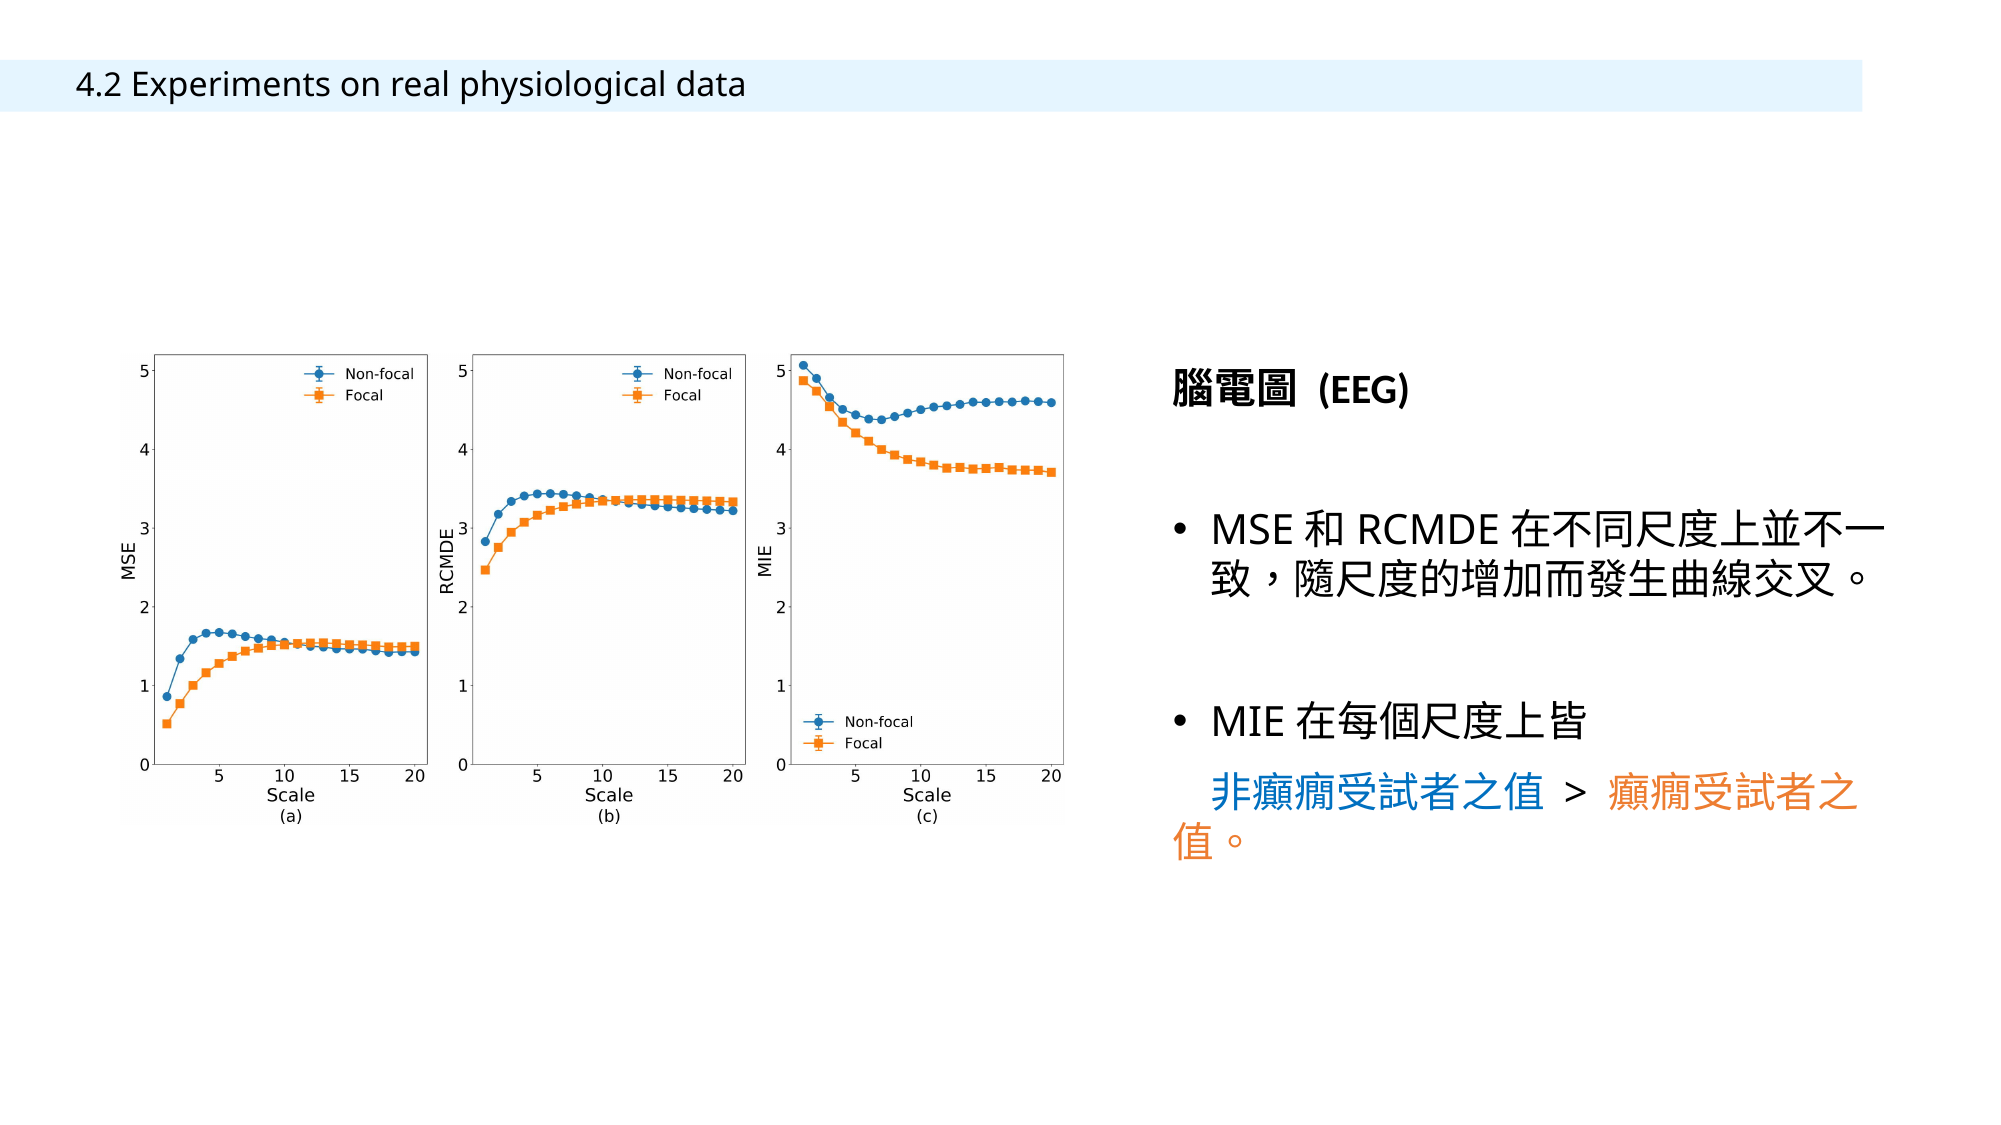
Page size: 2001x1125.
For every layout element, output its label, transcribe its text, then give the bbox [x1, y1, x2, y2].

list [120, 353, 1065, 825]
title 4.2 Experiments on real physiological data [0, 59, 1863, 112]
text_box 腦電圖 (EEG) MSE和RCMDE在不同尺度上並不一致，隨尺度的增加而發生曲線交叉。 MIE在每個尺度上皆 非癲癇受試者之值 > 癲癇受試者之值。 [1158, 353, 1910, 944]
